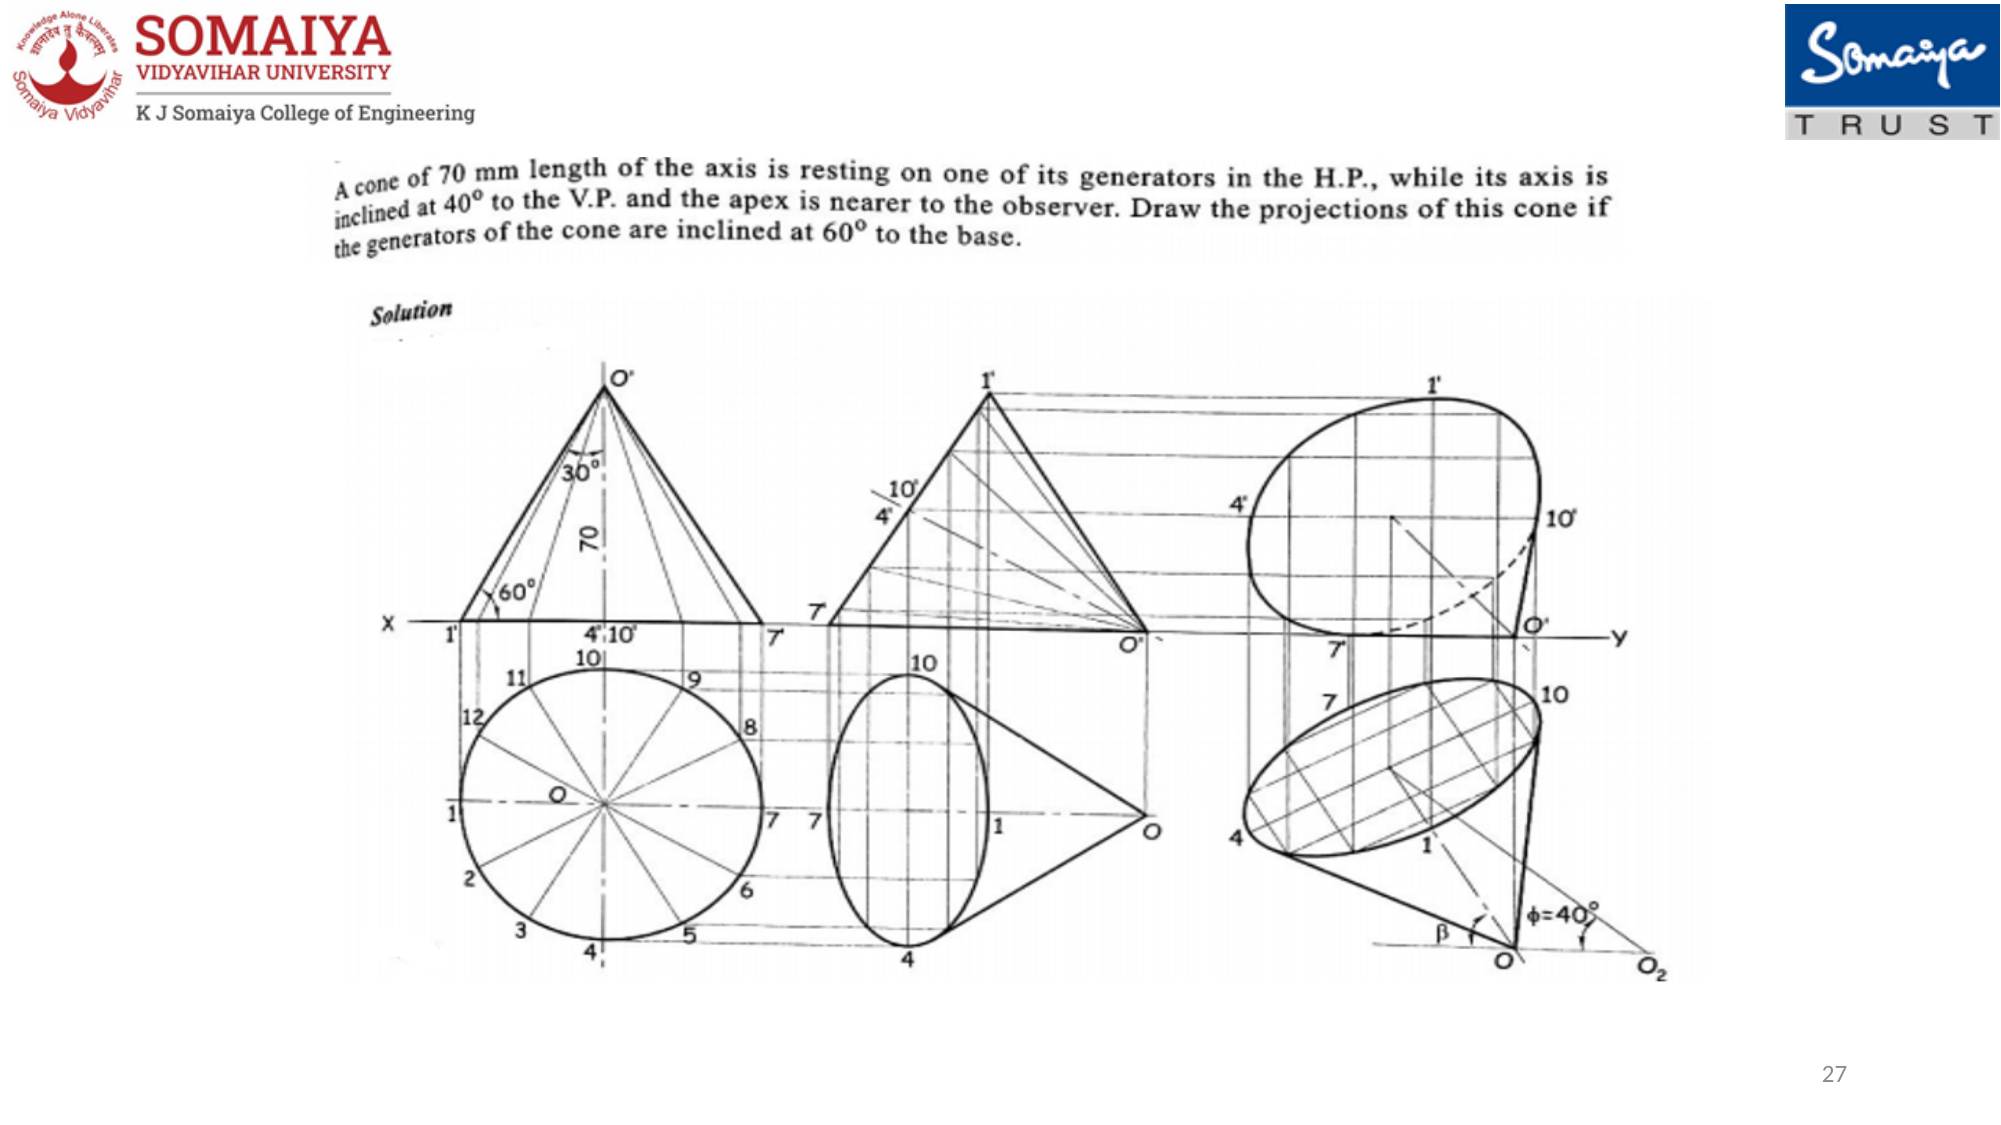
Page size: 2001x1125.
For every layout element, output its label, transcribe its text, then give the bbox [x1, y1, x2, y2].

slide_number 27 [1412, 1042, 1863, 1103]
picture [10, 1, 480, 127]
picture [1785, 4, 2000, 140]
picture [307, 293, 1760, 1009]
picture [281, 157, 1733, 263]
